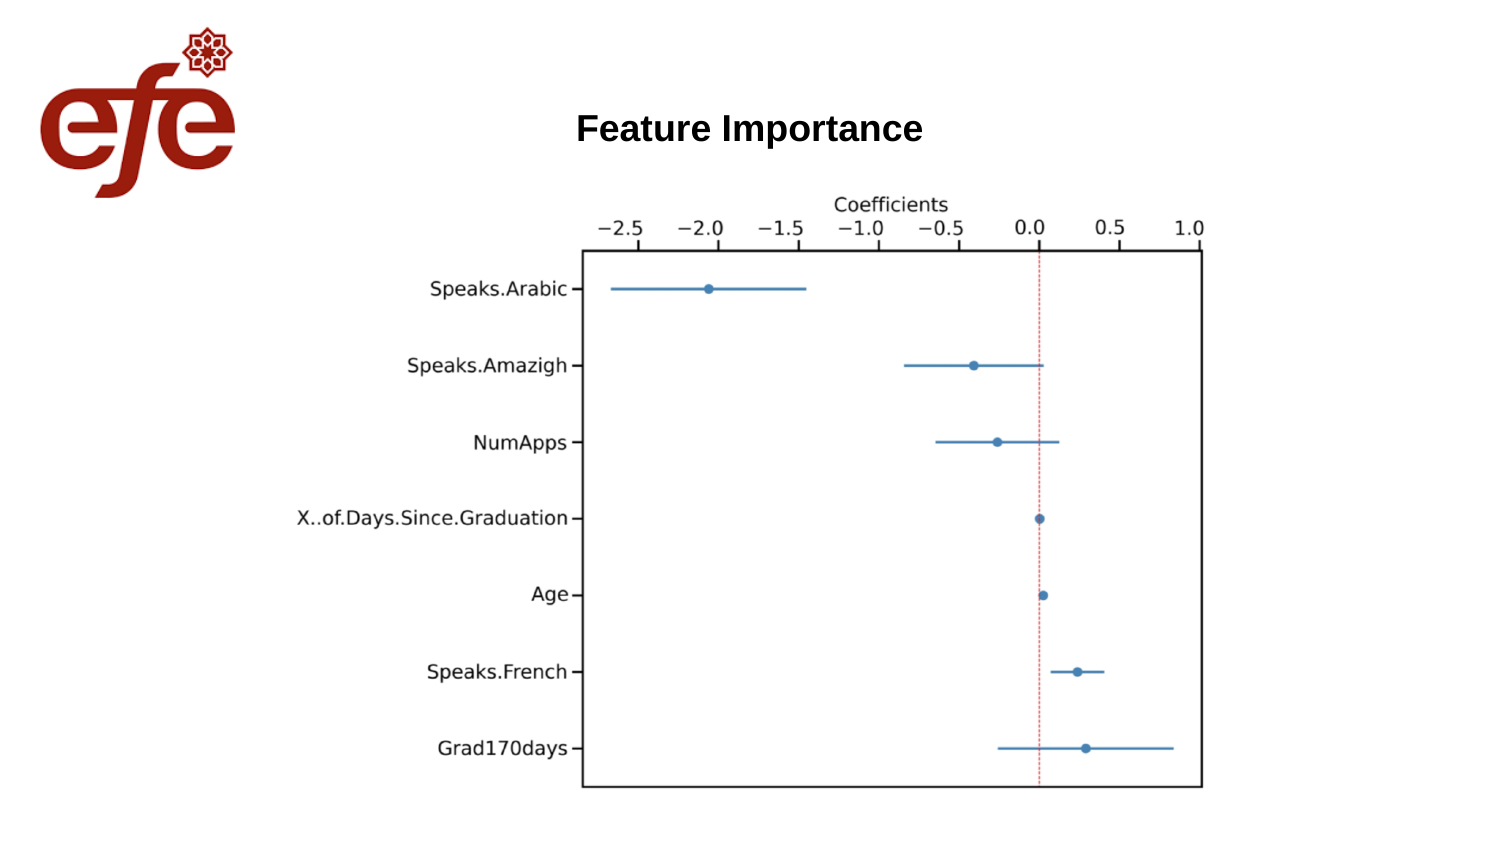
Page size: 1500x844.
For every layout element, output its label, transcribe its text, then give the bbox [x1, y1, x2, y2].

text_box Feature Importance [356, 88, 1143, 193]
picture [284, 194, 1216, 794]
picture [24, 24, 266, 206]
